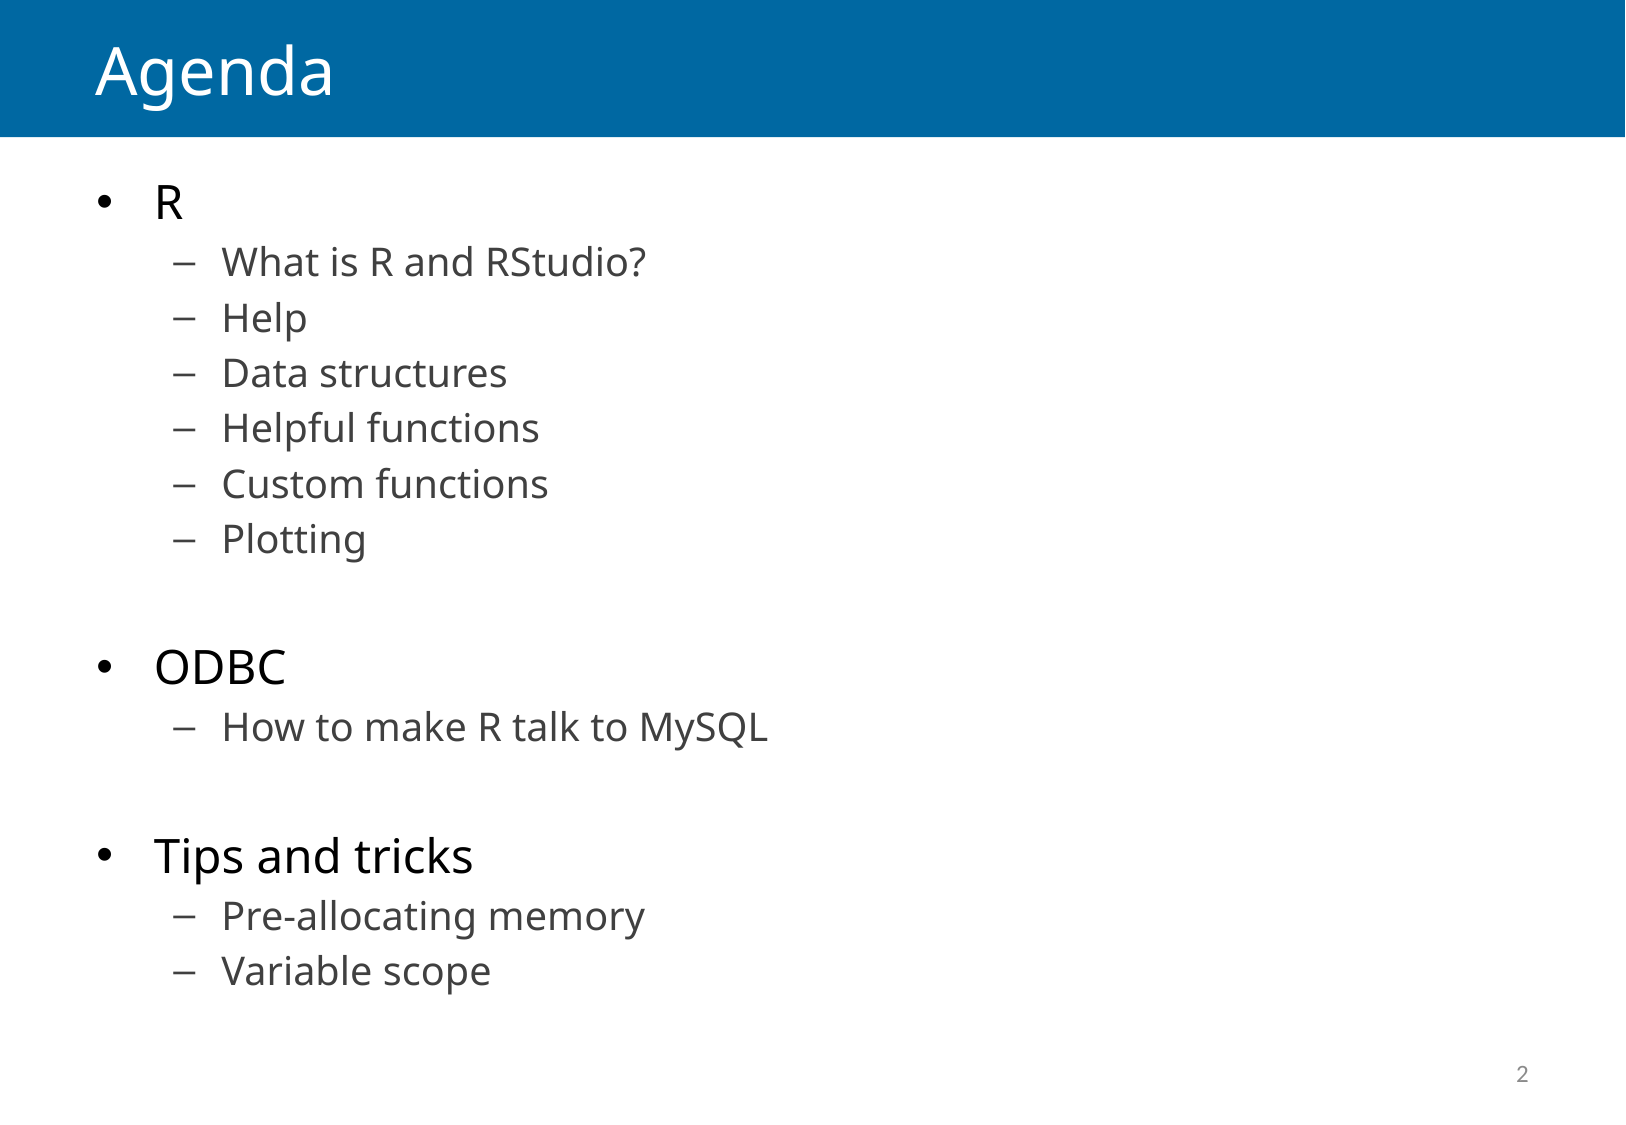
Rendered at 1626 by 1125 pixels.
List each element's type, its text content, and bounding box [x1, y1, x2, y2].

list R What is R and RStudio? Help Data structures Helpful functions Custom functions Plotting ODBC How to make R talk to MySQL Tips and tricks Pre-allocating memory Variable scope [81, 160, 1544, 1005]
title Agenda [80, 0, 1543, 138]
slide_number 2 [1164, 1042, 1544, 1103]
